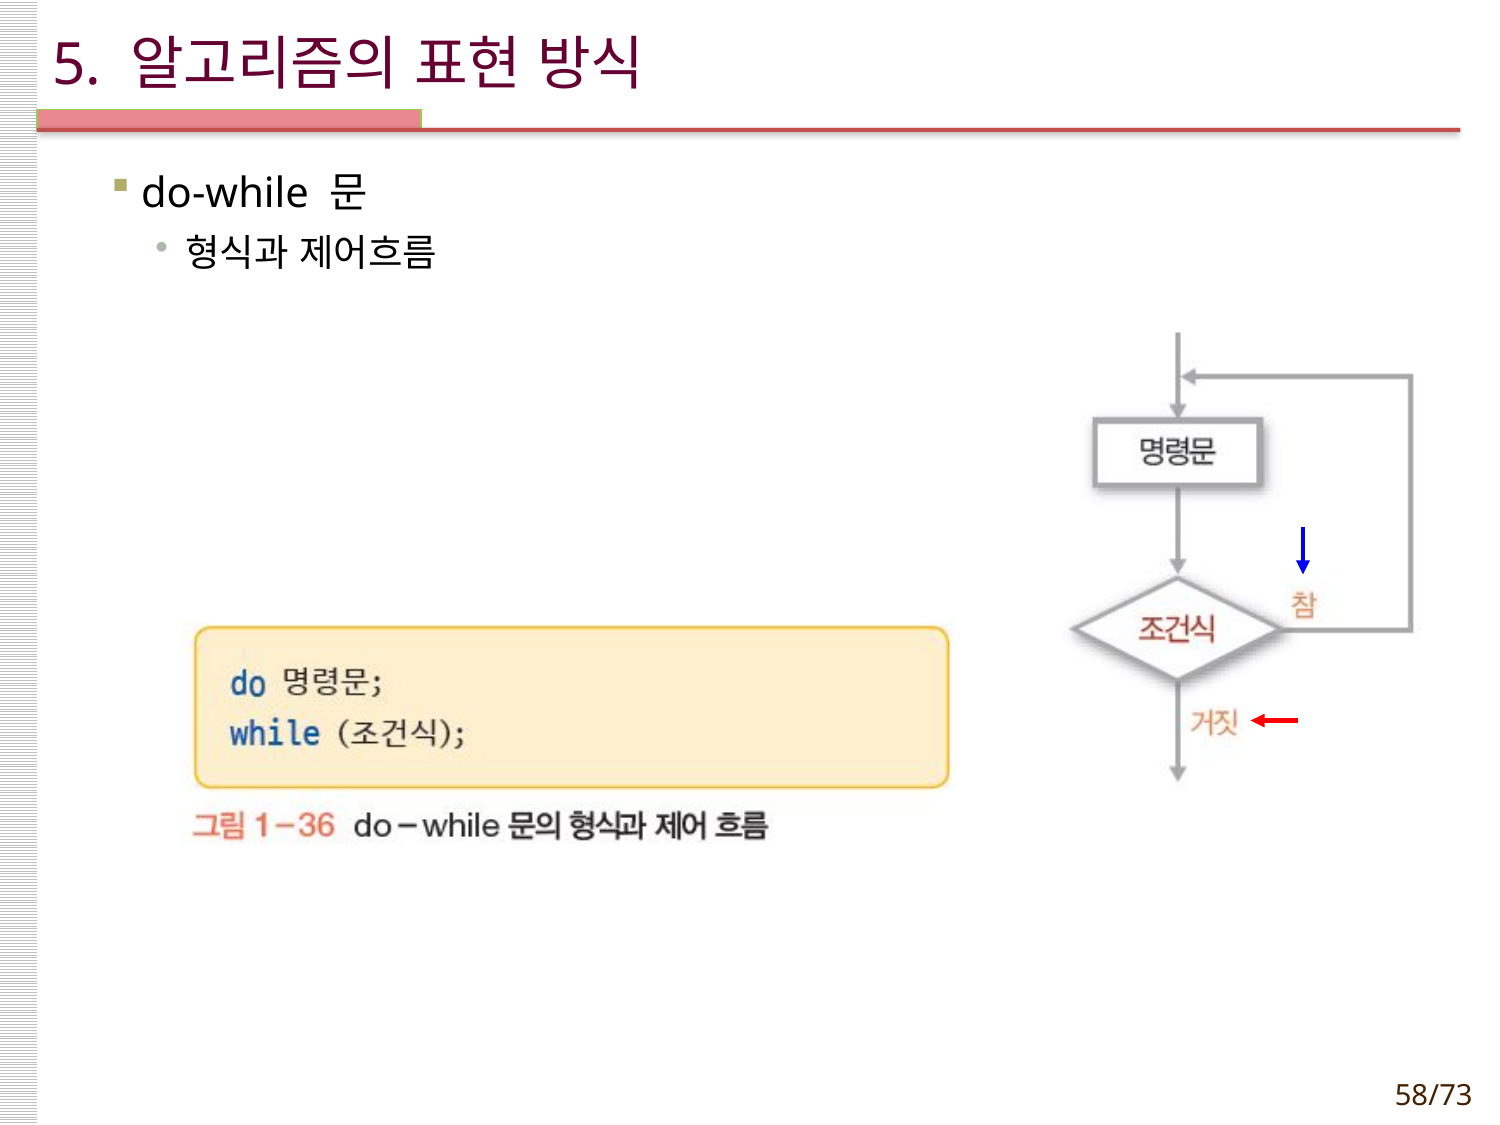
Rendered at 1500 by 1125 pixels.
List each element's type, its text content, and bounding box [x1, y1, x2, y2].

list do-while 문 형식과 제어흐름 [37, 152, 1463, 1071]
picture [180, 319, 1436, 856]
title 5. 알고리즘의 표현 방식 [37, 13, 1278, 109]
